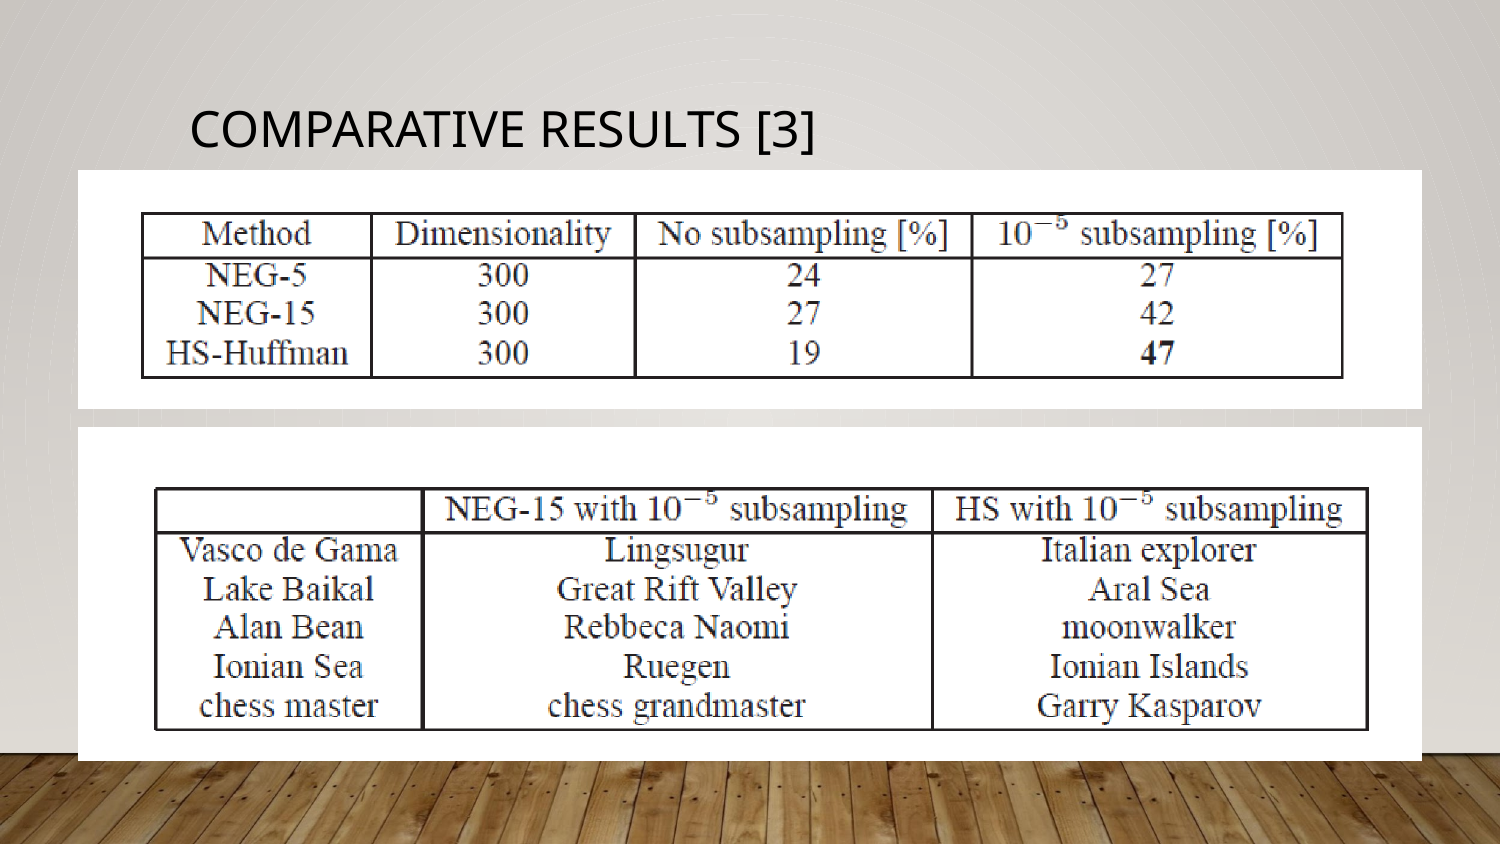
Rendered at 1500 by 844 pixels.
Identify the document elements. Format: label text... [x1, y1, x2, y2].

picture [78, 170, 1422, 409]
title COMPARATIVE RESULTS [3] [178, 98, 1361, 168]
picture [0, 426, 1500, 844]
